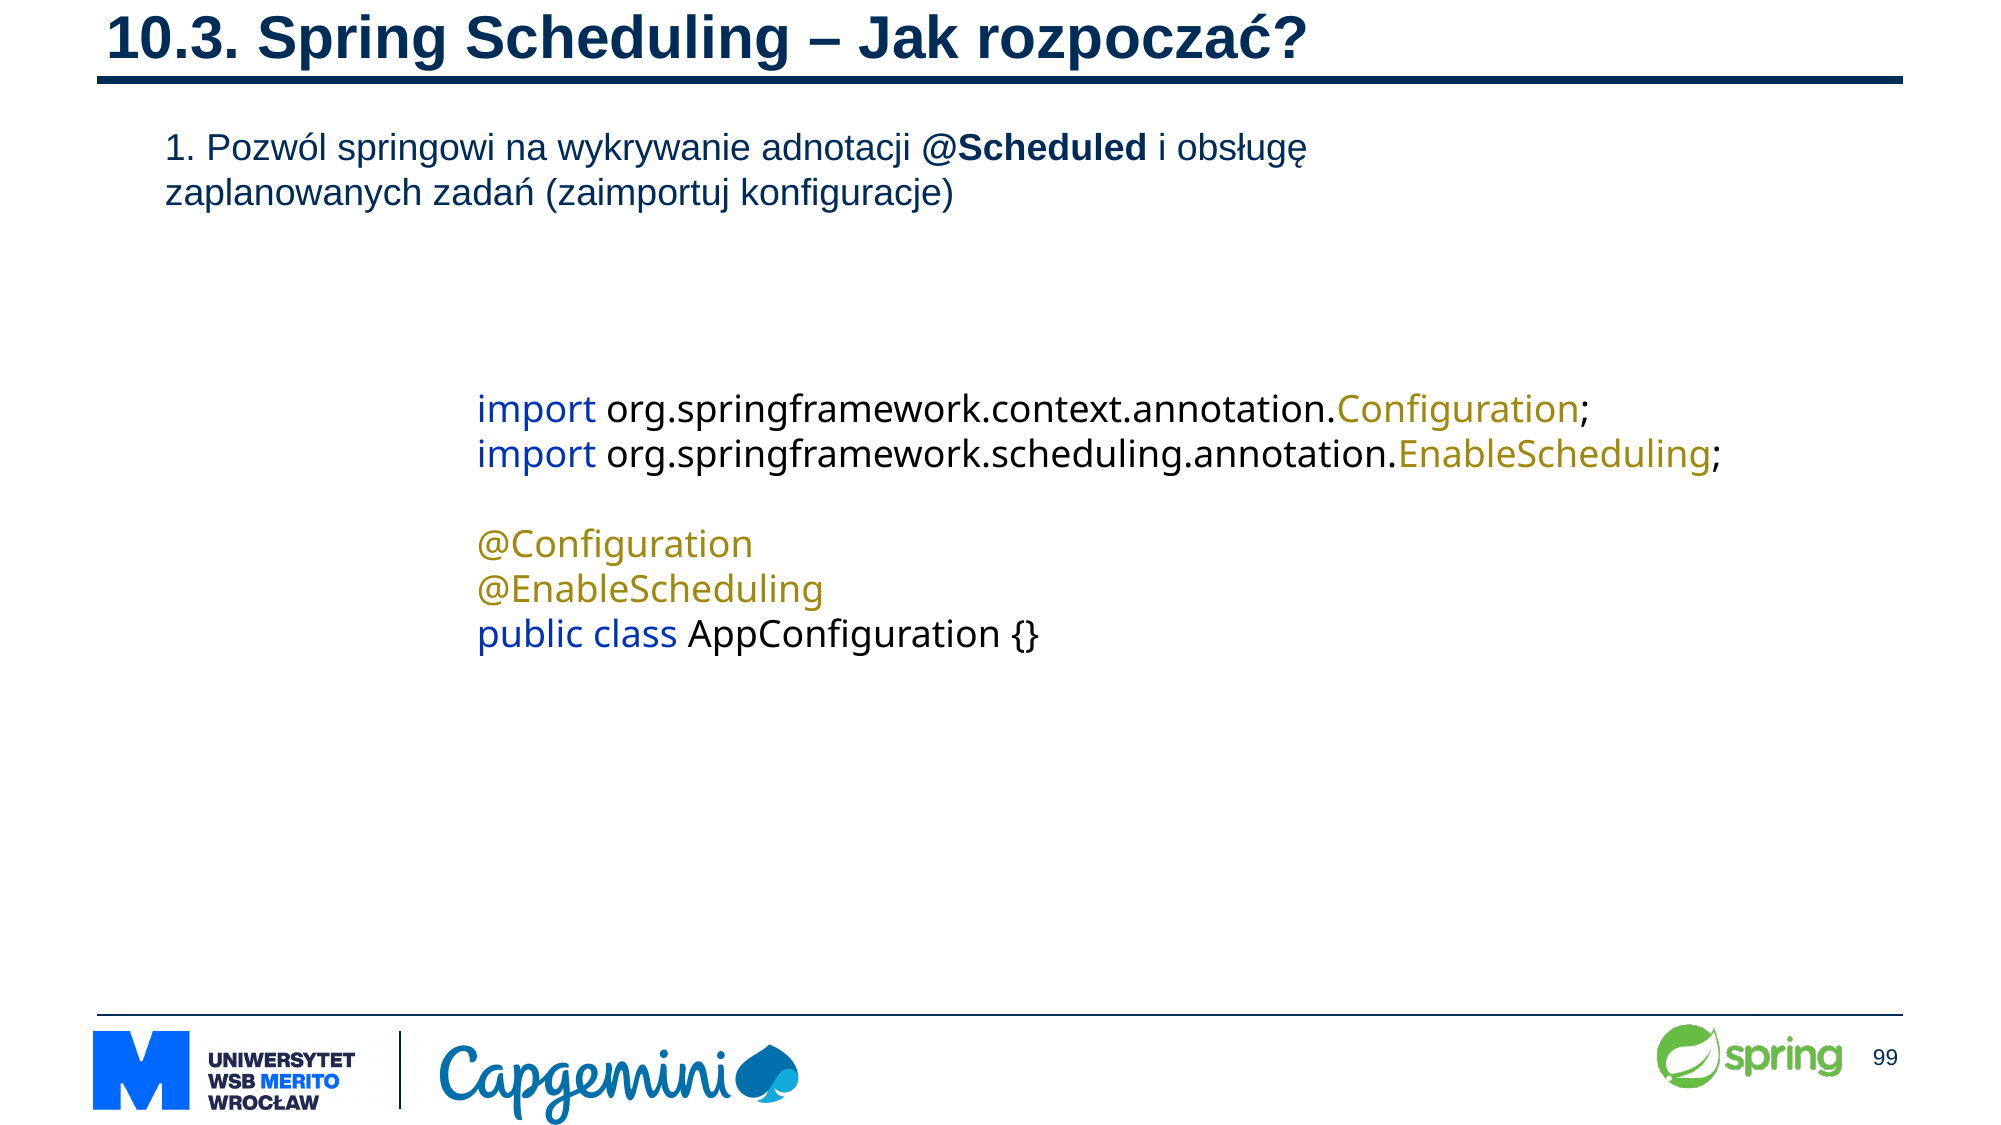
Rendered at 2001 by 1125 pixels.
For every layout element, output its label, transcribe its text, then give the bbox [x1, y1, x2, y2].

picture [401, 962, 813, 1125]
title 10.3. Spring Scheduling – Jak rozpoczać? [105, 6, 1822, 80]
text_box 1. Pozwól springowi na wykrywanie adnotacji @Scheduled i obsługę zaplanowanych zadań (zaimportuj konfiguracje) [150, 115, 1525, 221]
text_box import org.springframework.context.annotation.Configuration; import org.springframework.scheduling.annotation.EnableScheduling; @Configuration @EnableScheduling public class AppConfiguration {} [461, 377, 1795, 663]
picture [1650, 1006, 1847, 1107]
picture [93, 1030, 399, 1110]
slide_number 99 [1852, 1042, 1899, 1071]
